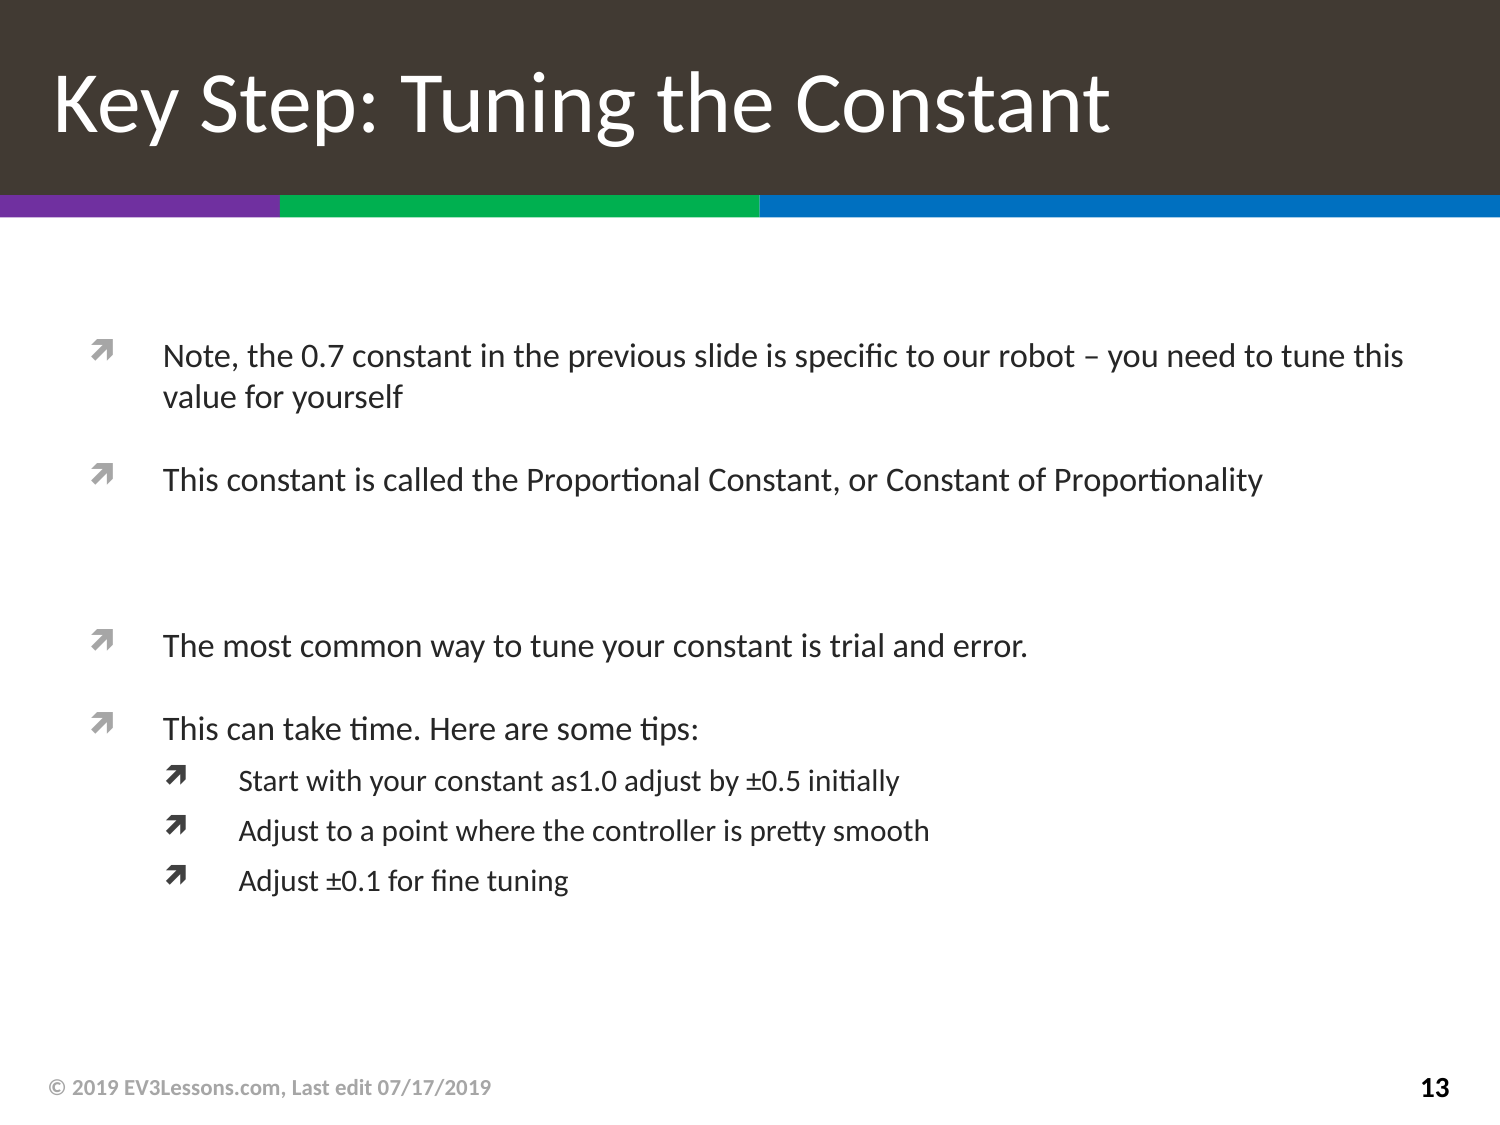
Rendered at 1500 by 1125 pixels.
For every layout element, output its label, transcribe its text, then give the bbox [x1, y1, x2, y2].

list Note, the 0.7 constant in the previous slide is specific to our robot – you need to tune this value for yourself This constant is called the Proportional Constant, or Constant of Proportionality The most common way to tune your constant is trial and error. This can take time. Here are some tips: Start with your constant as1.0 adjust by ±0.5 initially Adjust to a point where the controller is pretty smooth Adjust ±0.1 for fine tuning [73, 325, 1425, 1018]
title Key Step: Tuning the Constant [0, 0, 1500, 195]
slide_number 13 [1361, 1056, 1465, 1116]
footer © 2019 EV3Lessons.com, Last edit 07/17/2019 [32, 1055, 1038, 1116]
